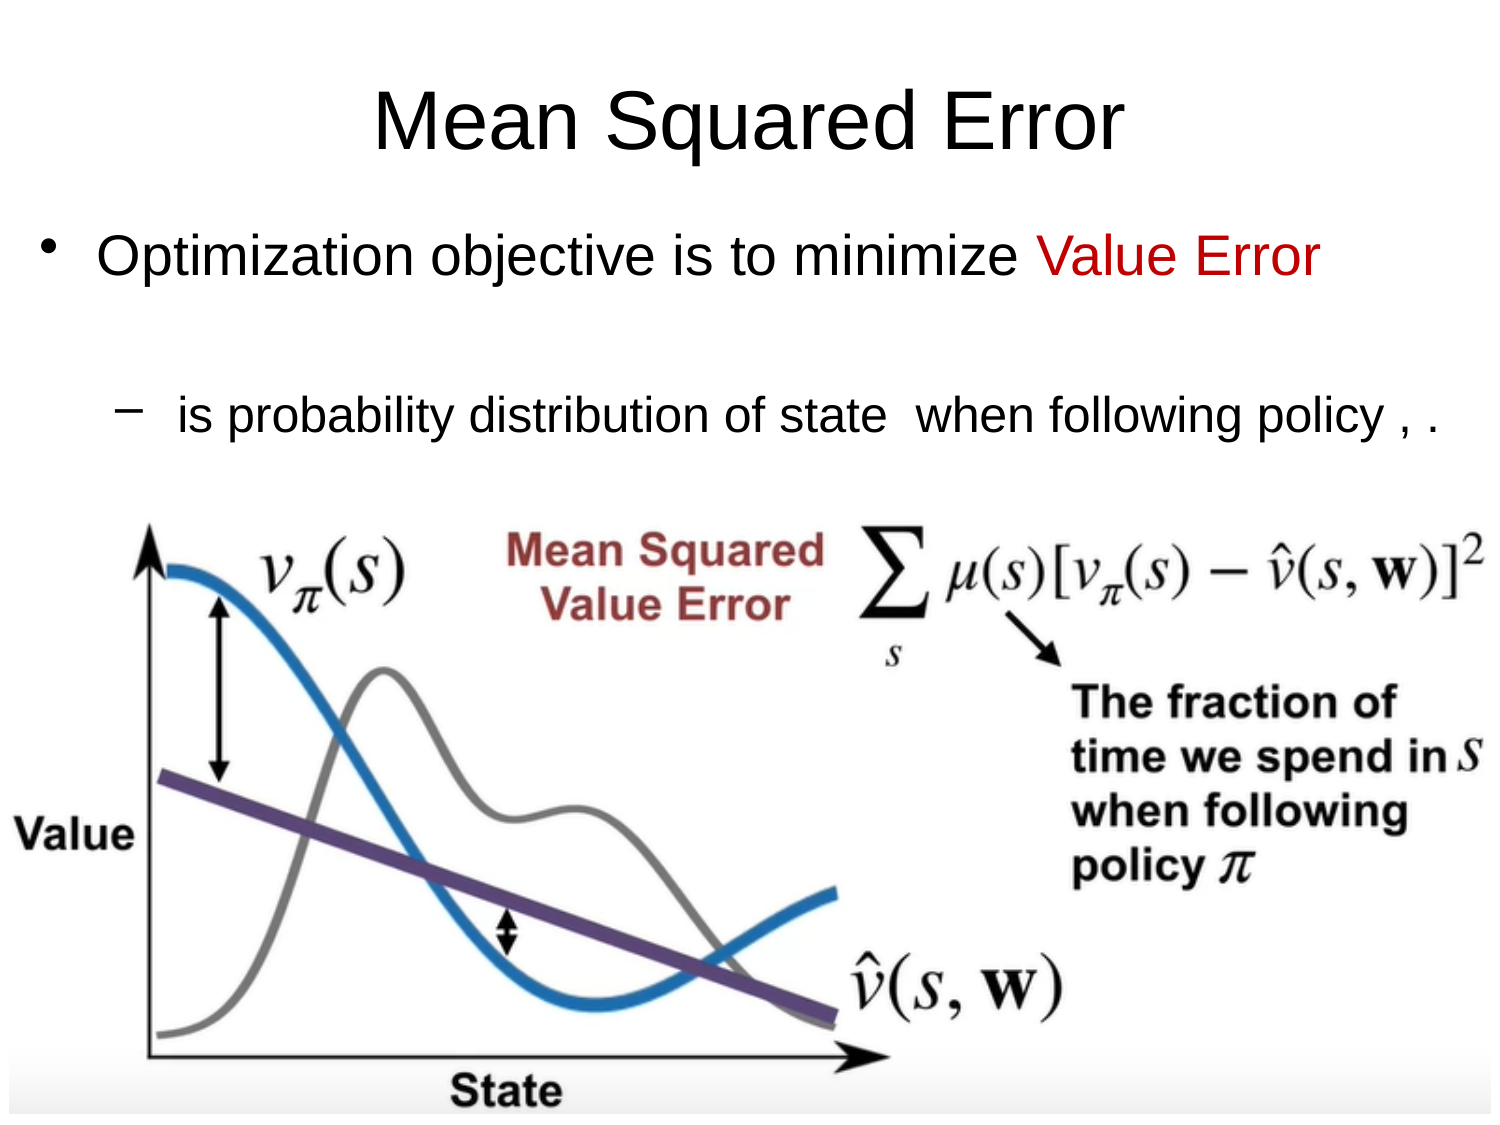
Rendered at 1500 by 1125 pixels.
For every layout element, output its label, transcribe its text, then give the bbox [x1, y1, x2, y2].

title Mean Squared Error [74, 44, 1426, 188]
picture [8, 508, 1492, 1114]
